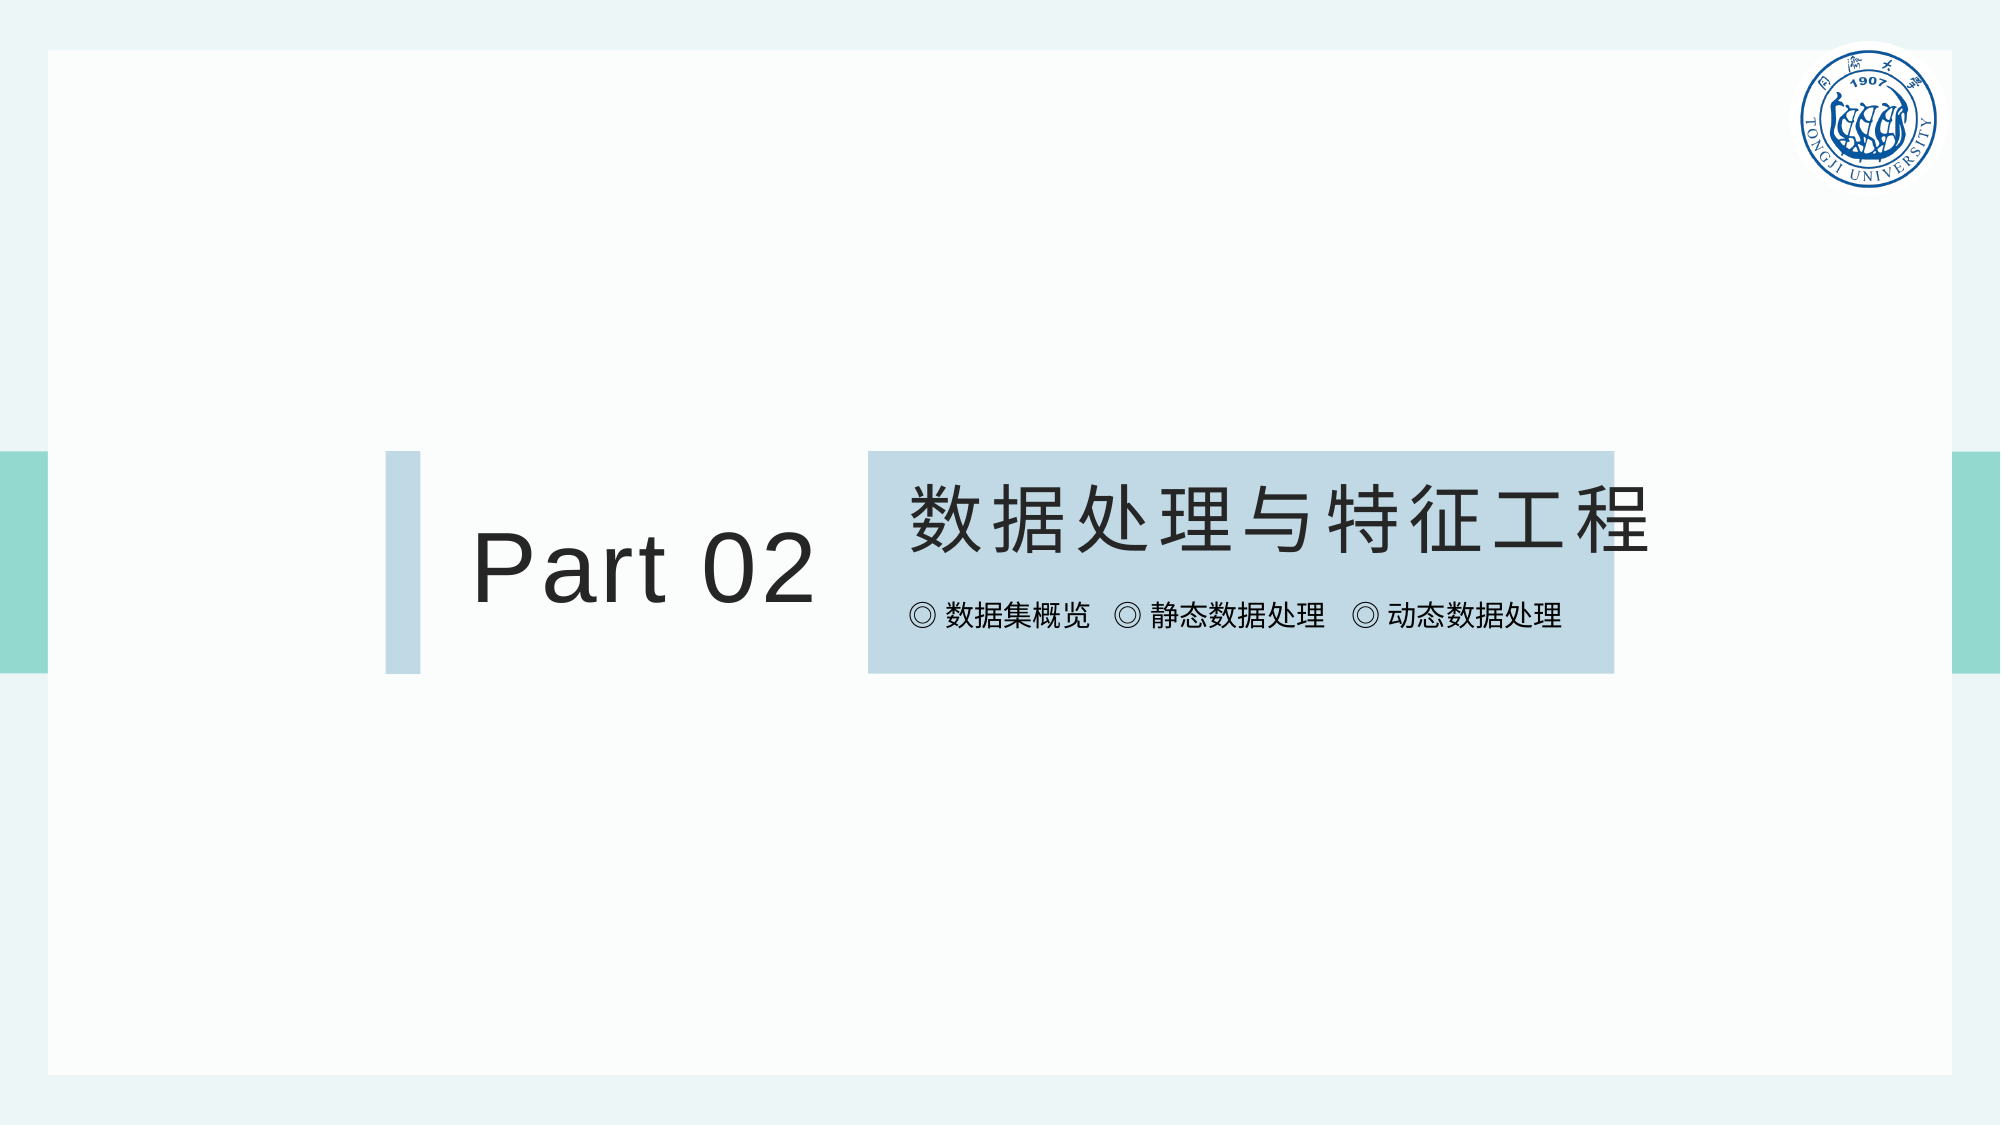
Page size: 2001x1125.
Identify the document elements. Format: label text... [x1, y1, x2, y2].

title 数据处理与特征工程 [893, 451, 1667, 571]
text_box ◎数据集概览 [894, 590, 1099, 640]
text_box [1789, 31, 1949, 207]
text_box ◎静态数据处理 [1099, 590, 1336, 640]
text_box ◎动态数据处理 [1336, 590, 1578, 640]
text_box [385, 451, 421, 674]
text_box Part 02 [434, 451, 855, 674]
